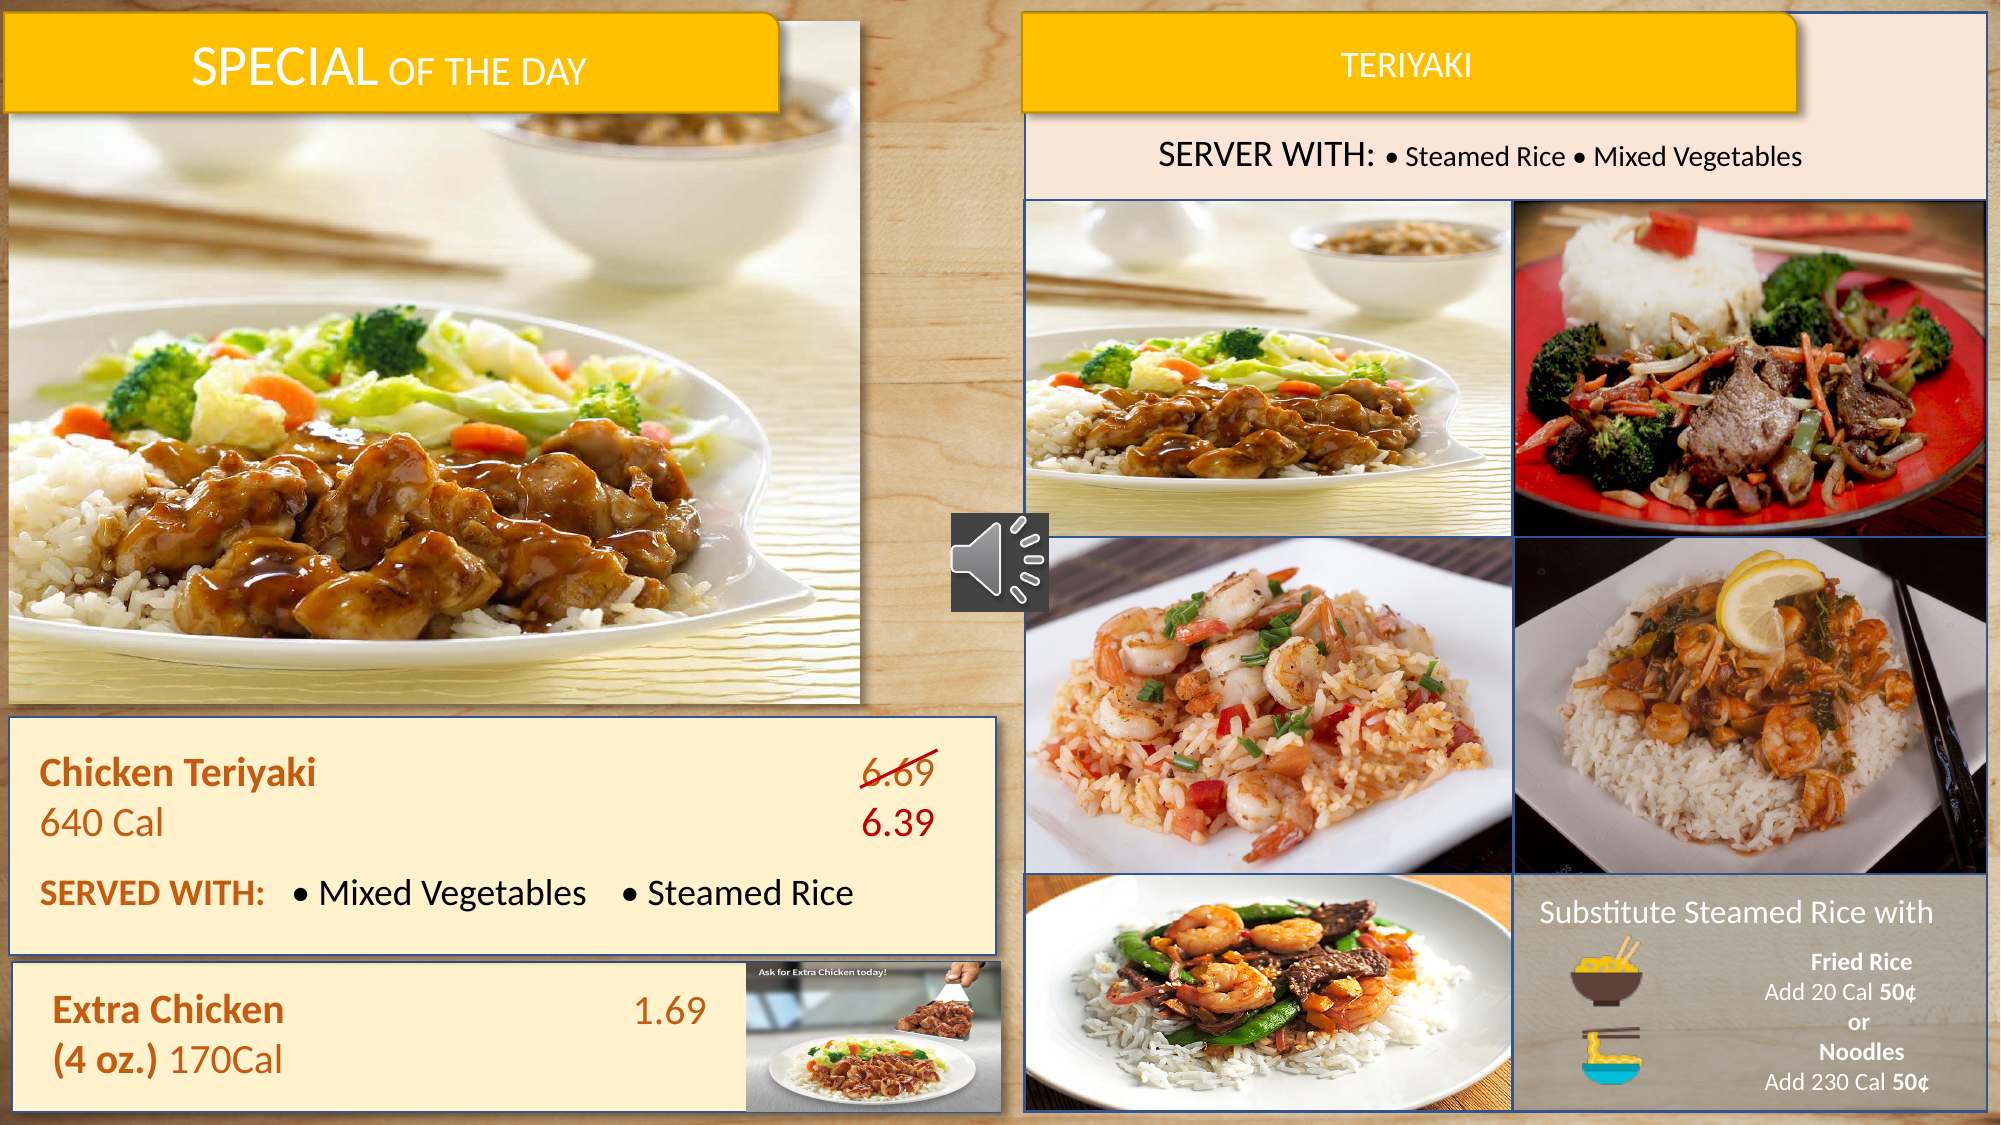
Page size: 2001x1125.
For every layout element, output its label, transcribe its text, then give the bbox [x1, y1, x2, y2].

text_box TERIYAKI [1020, 11, 1798, 114]
text_box SERVER WITH: • Steamed Rice • Mixed Vegetables [1143, 121, 1894, 182]
text_box [1024, 536, 1513, 873]
text_box [1023, 873, 1512, 1113]
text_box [859, 749, 938, 788]
text_box Fried Rice Add 20 Cal 50¢ or Noodles Add 230 Cal 50¢ [1749, 938, 1974, 1103]
text_box SERVED WITH: • Mixed Vegetables • Steamed Rice [24, 860, 950, 921]
text_box [1512, 873, 1988, 1113]
text_box Chicken Teriyaki 640 Cal [24, 737, 700, 853]
text_box [11, 961, 1001, 1113]
text_box [8, 716, 997, 956]
text_box 6.69 6.39 [728, 737, 950, 853]
text_box [1023, 199, 1512, 536]
text_box SPECIAL OF THE DAY [3, 11, 778, 114]
text_box [1513, 536, 1988, 873]
picture [0, 0, 2001, 1125]
text_box Extra Chicken (4 oz.) 170Cal [37, 974, 550, 1090]
text_box Substitute Steamed Rice with [1524, 882, 1963, 938]
text_box 1.69 [573, 975, 722, 1040]
text_box [1512, 199, 1988, 536]
text_box [1024, 11, 1988, 199]
